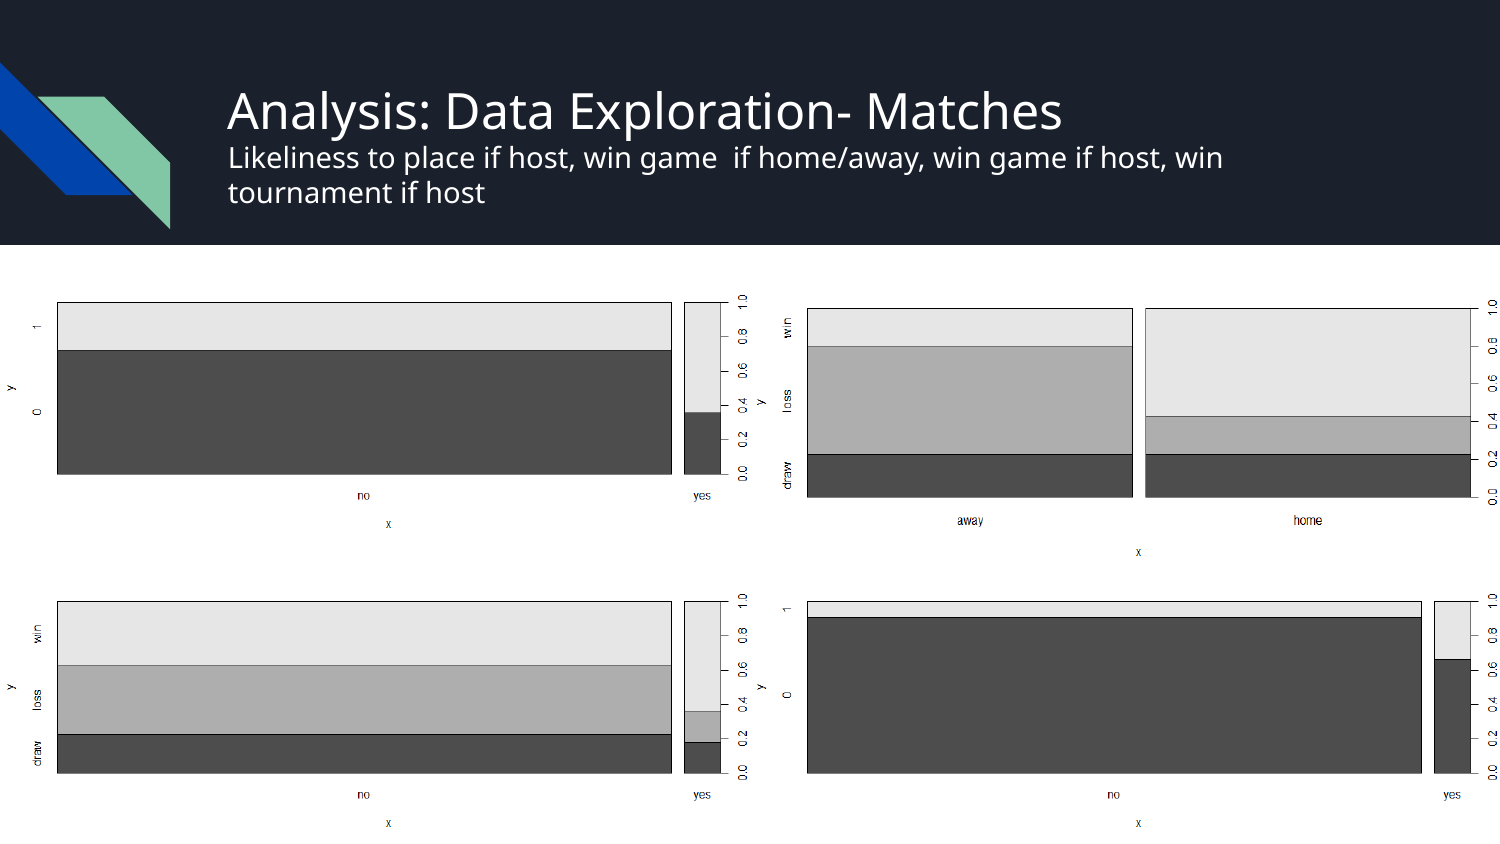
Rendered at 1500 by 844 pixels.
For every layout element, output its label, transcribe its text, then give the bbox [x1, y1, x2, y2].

title Analysis: Data Exploration- Matches Likeliness to place if host, win game if home/away, win game if host, win tournament if host [212, 64, 1368, 215]
picture [0, 245, 1500, 844]
